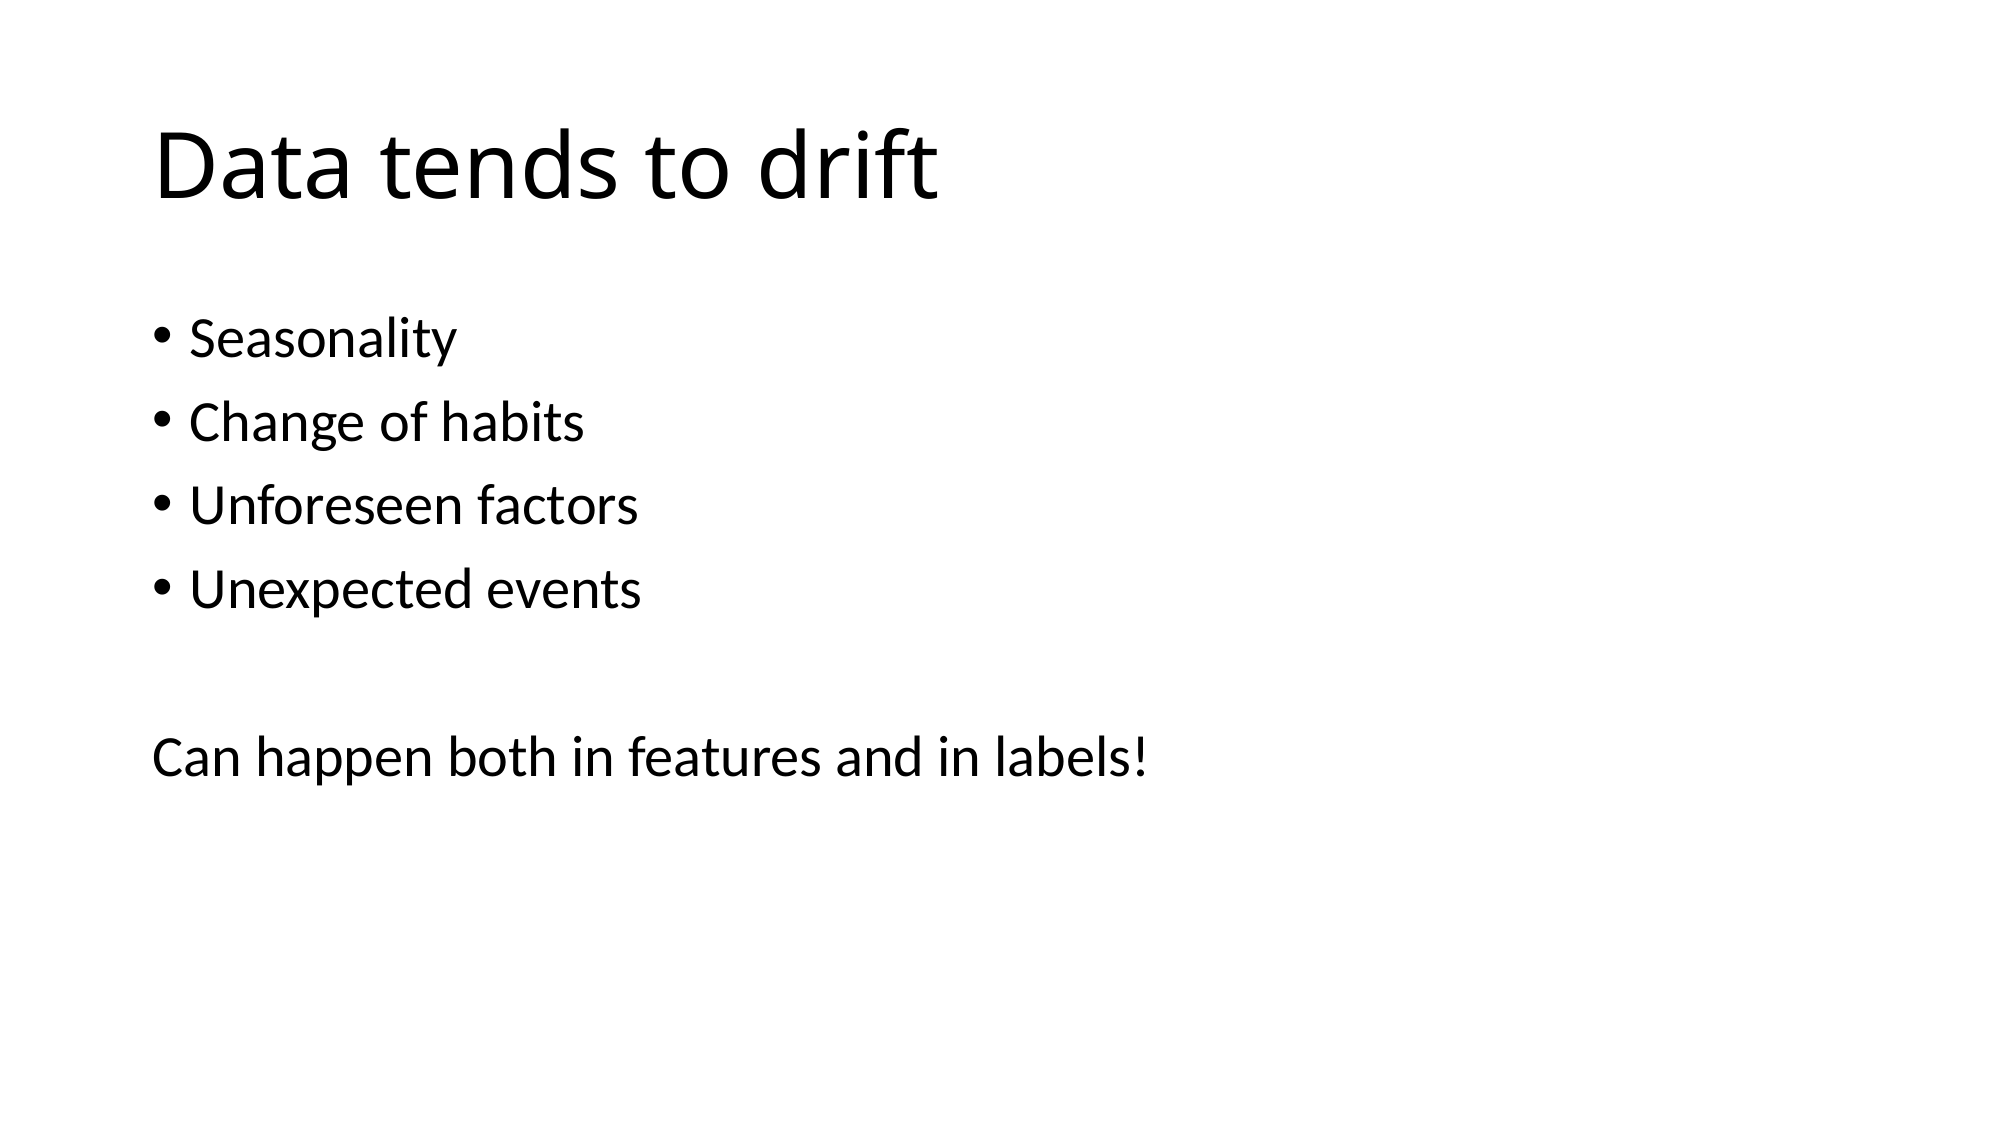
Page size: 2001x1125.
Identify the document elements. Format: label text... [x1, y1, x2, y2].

list Seasonality Change of habits Unforeseen factors Unexpected events Can happen both in features and in labels! [137, 299, 1863, 1014]
title Data tends to drift [137, 59, 1863, 278]
